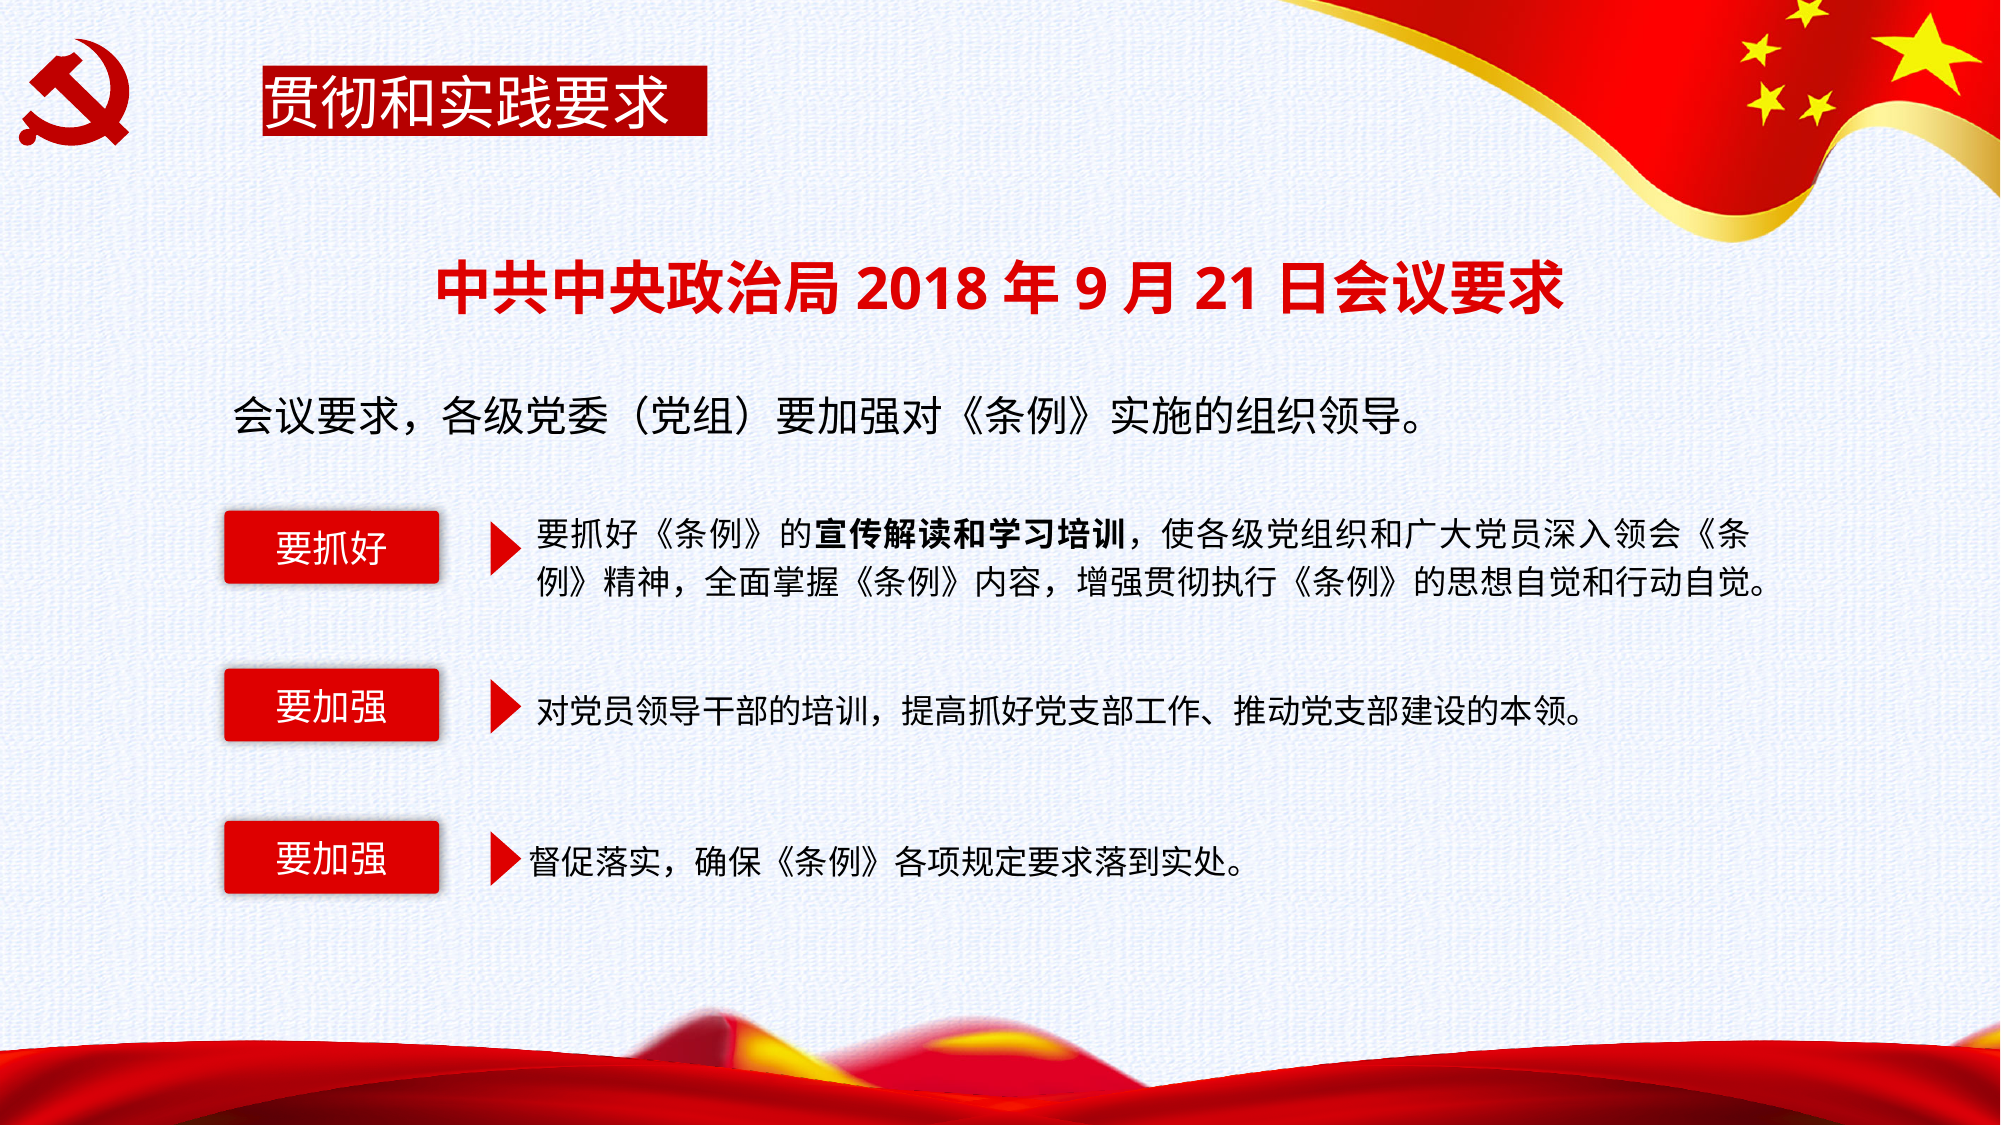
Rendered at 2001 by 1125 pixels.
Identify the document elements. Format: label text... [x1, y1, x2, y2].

text_box 中共中央政治局2018年9月21日会议要求 [358, 230, 1642, 329]
text_box 贯彻和实践要求 [262, 65, 708, 136]
text_box 要抓好 [224, 510, 440, 584]
picture [0, 0, 2001, 1125]
text_box 要加强 [224, 820, 440, 894]
text_box 要加强 [224, 668, 440, 742]
text_box [490, 521, 521, 576]
text_box 对党员领导干部的培训，提高抓好党支部工作、推动党支部建设的本领。 [521, 674, 1766, 738]
text_box 要抓好《条例》的宣传解读和学习培训，使各级党组织和广大党员深入领会《条例》精神，全面掌握《条例》内容，增强贯彻执行《条例》的思想自觉和行动自觉。 [521, 497, 1766, 609]
text_box [490, 679, 521, 734]
text_box 督促落实，确保《条例》各项规定要求落到实处。 [514, 826, 1759, 889]
text_box [490, 831, 514, 886]
text_box 会议要求，各级党委（党组）要加强对《条例》实施的组织领导。 [134, 381, 1418, 447]
